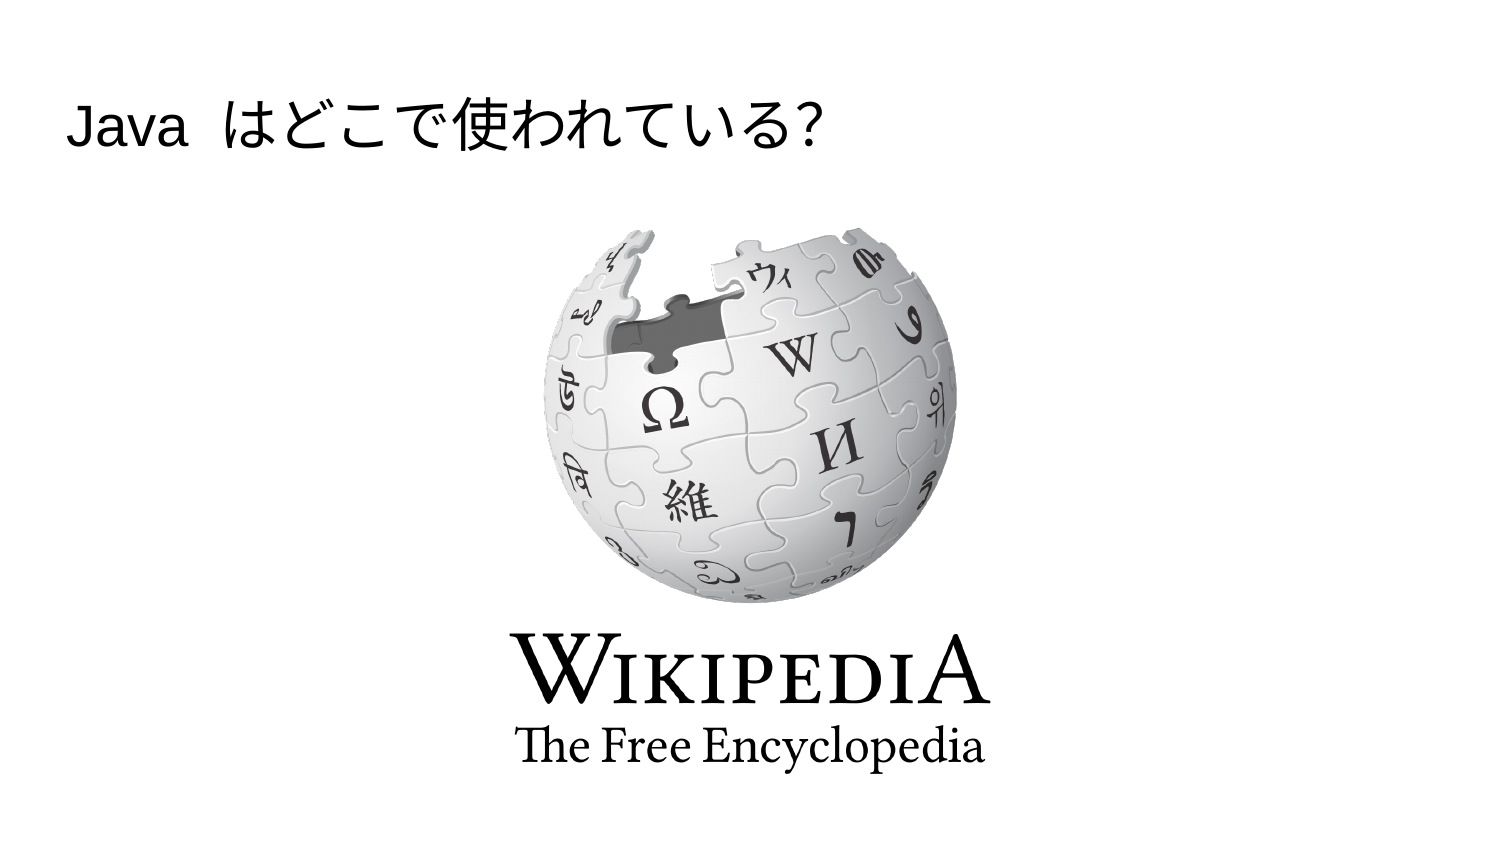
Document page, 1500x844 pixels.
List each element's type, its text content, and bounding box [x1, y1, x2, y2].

title Java はどこで使われている？ [51, 72, 1449, 167]
picture [476, 166, 1024, 794]
